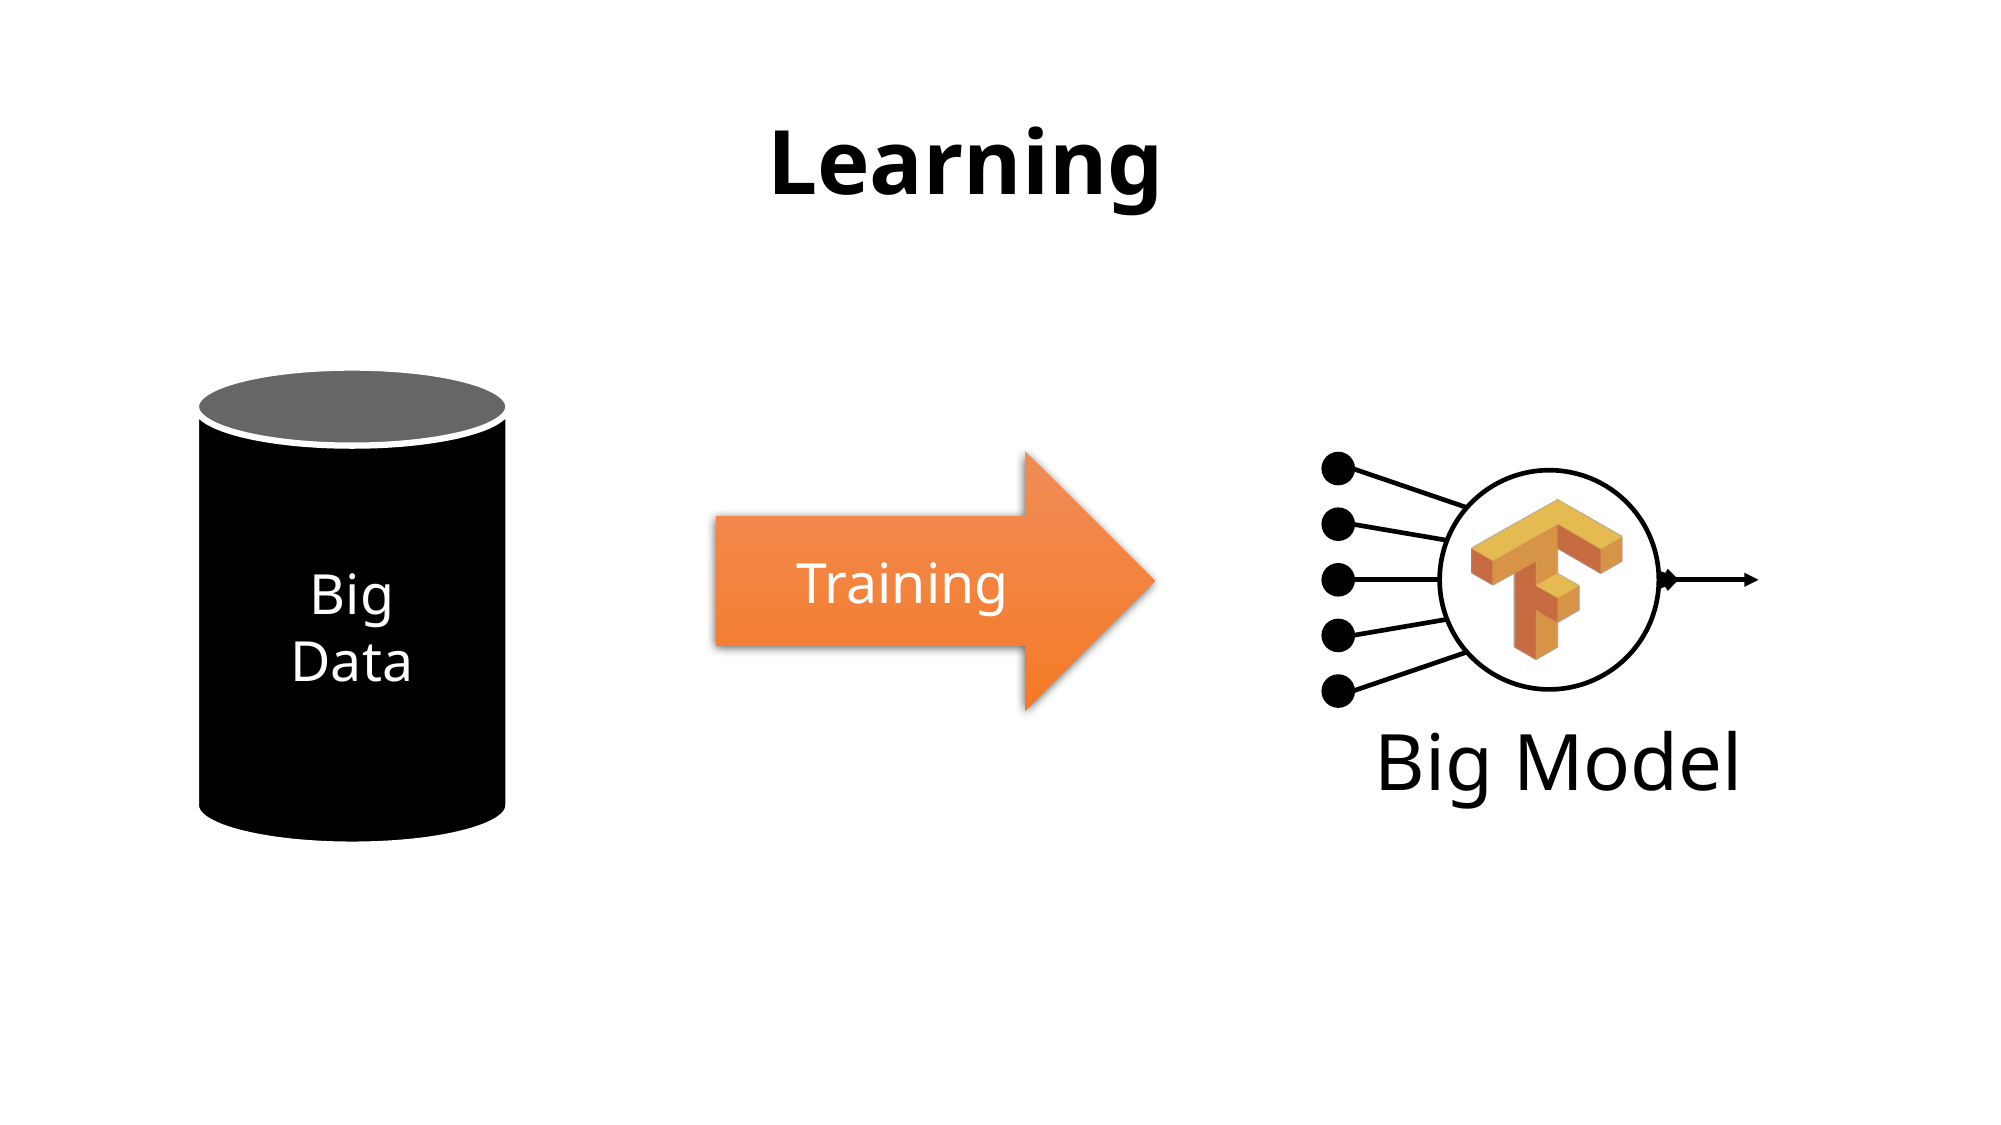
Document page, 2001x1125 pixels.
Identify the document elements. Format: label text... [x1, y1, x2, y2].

text_box Training [715, 451, 1155, 711]
text_box Big Data [194, 366, 510, 846]
text_box Learning [752, 97, 1180, 220]
text_box Big Model [1360, 706, 1758, 814]
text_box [1323, 454, 1759, 706]
